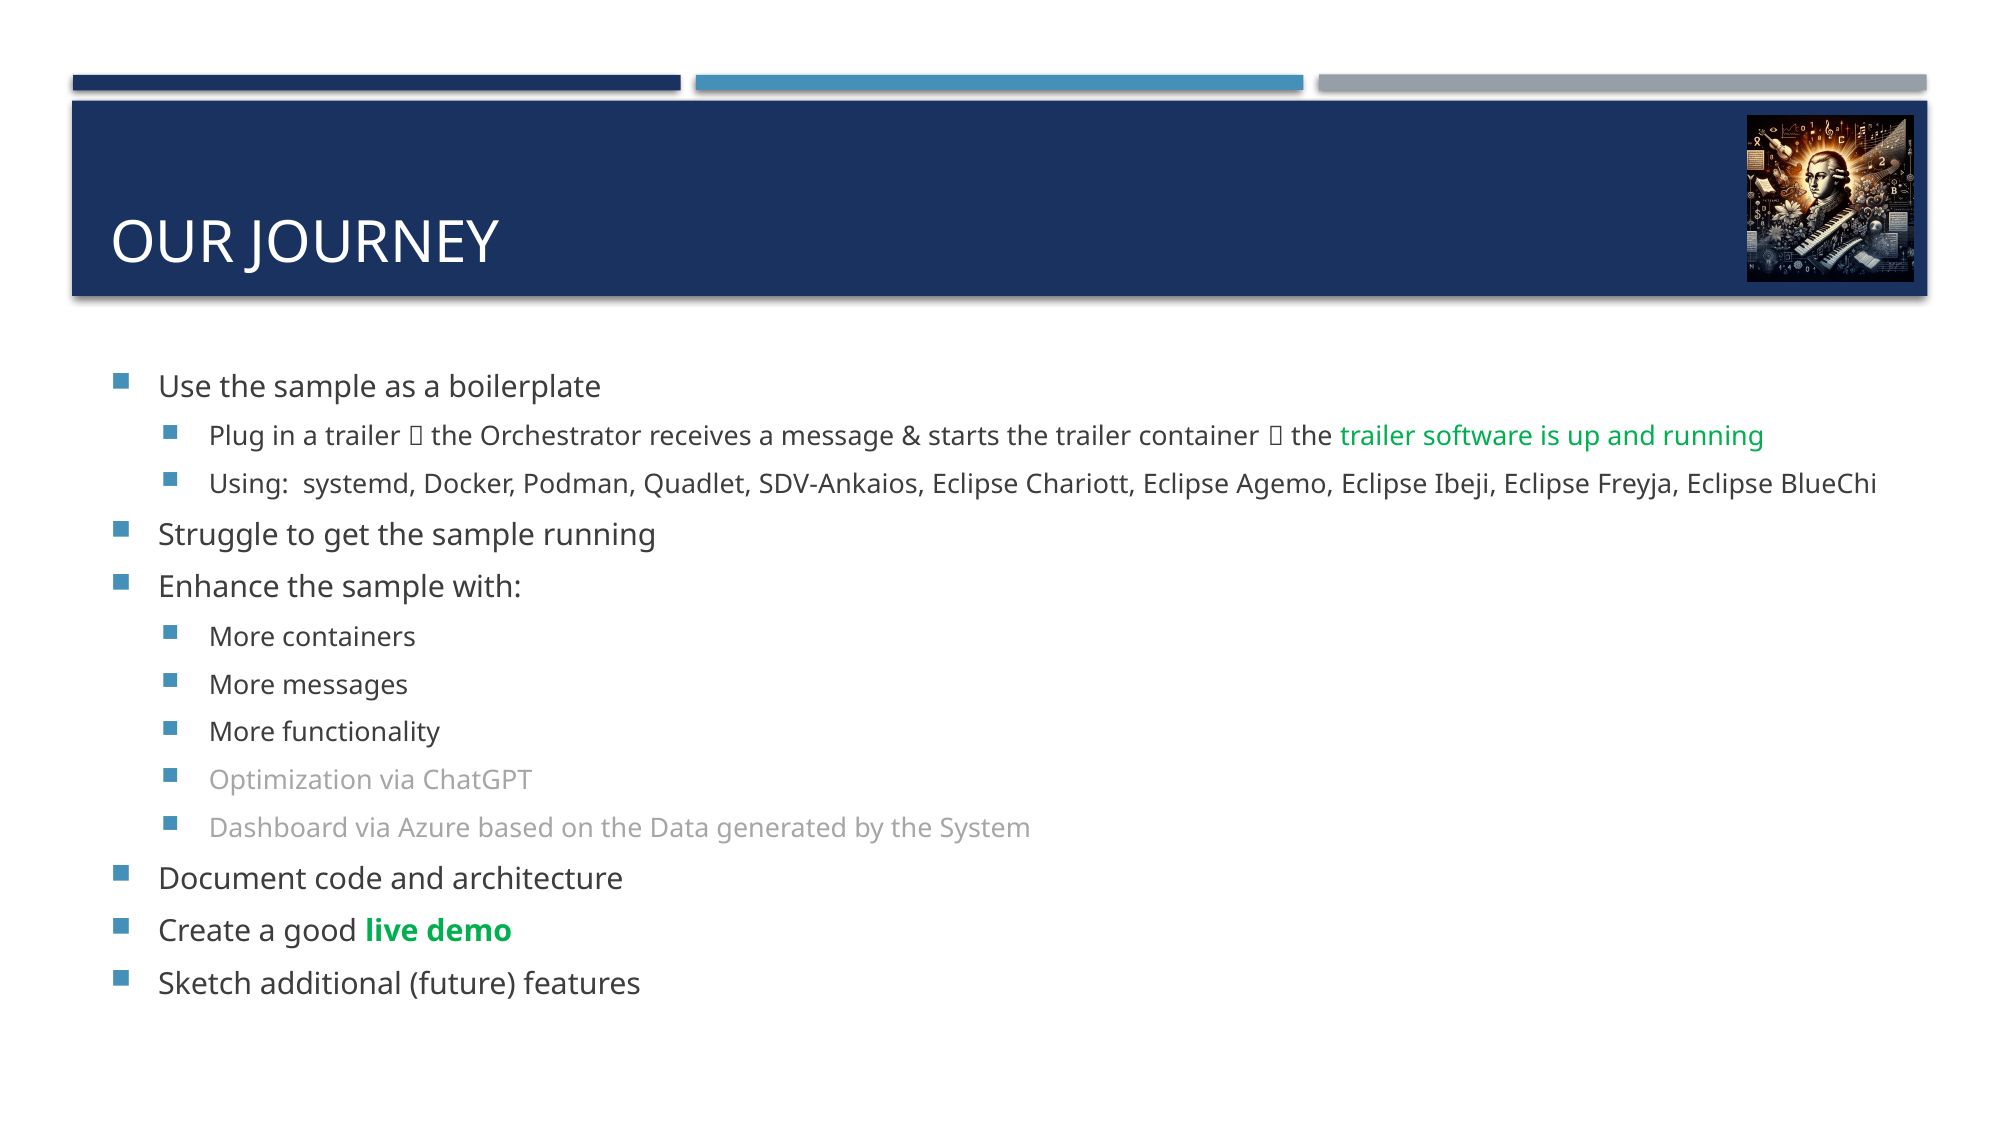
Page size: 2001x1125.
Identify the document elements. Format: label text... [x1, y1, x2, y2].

title Our Journey [95, 115, 1743, 282]
picture [1746, 114, 1914, 282]
list Use the sample as a boilerplate Plug in a trailer  the Orchestrator receives a message & starts the trailer container  the trailer software is up and running Using: systemd, Docker, Podman, Quadlet, SDV-Ankaios, Eclipse Chariott, Eclipse Agemo, Eclipse Ibeji, Eclipse Freyja, Eclipse BlueChi Struggle to get the sample running Enhance the sample with: More containers More messages More functionality Optimization via ChatGPT Dashboard via Azure based on the Data generated by the System Document code and architecture Create a good live demo Sketch additional (future) features [95, 357, 1905, 1010]
